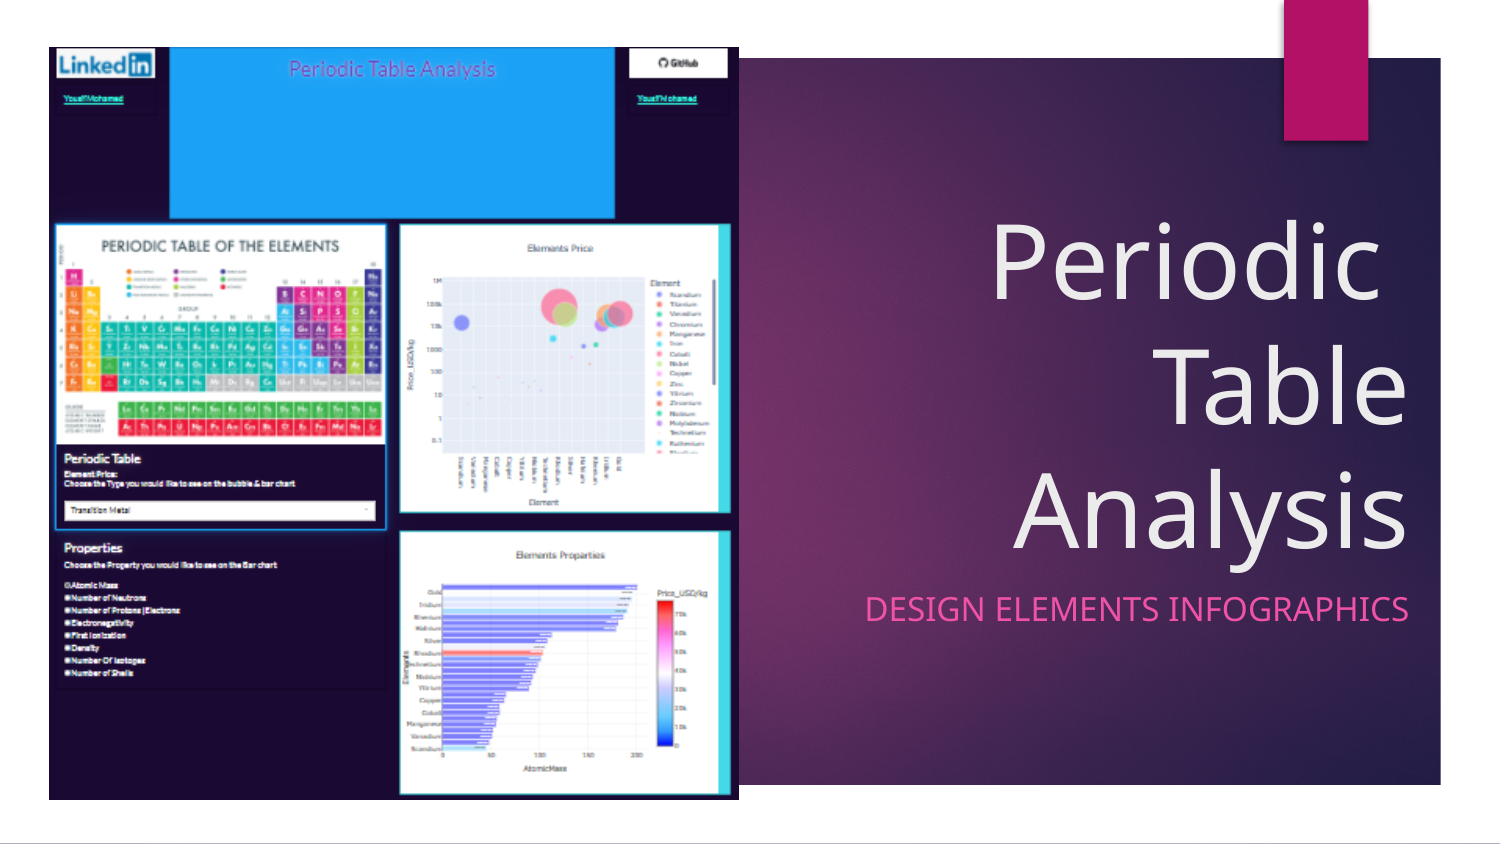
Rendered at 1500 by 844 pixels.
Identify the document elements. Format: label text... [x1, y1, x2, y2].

subtitle Design Elements Infographics [825, 573, 1425, 640]
title Periodic Table Analysis [825, 204, 1425, 561]
picture [49, 47, 739, 800]
